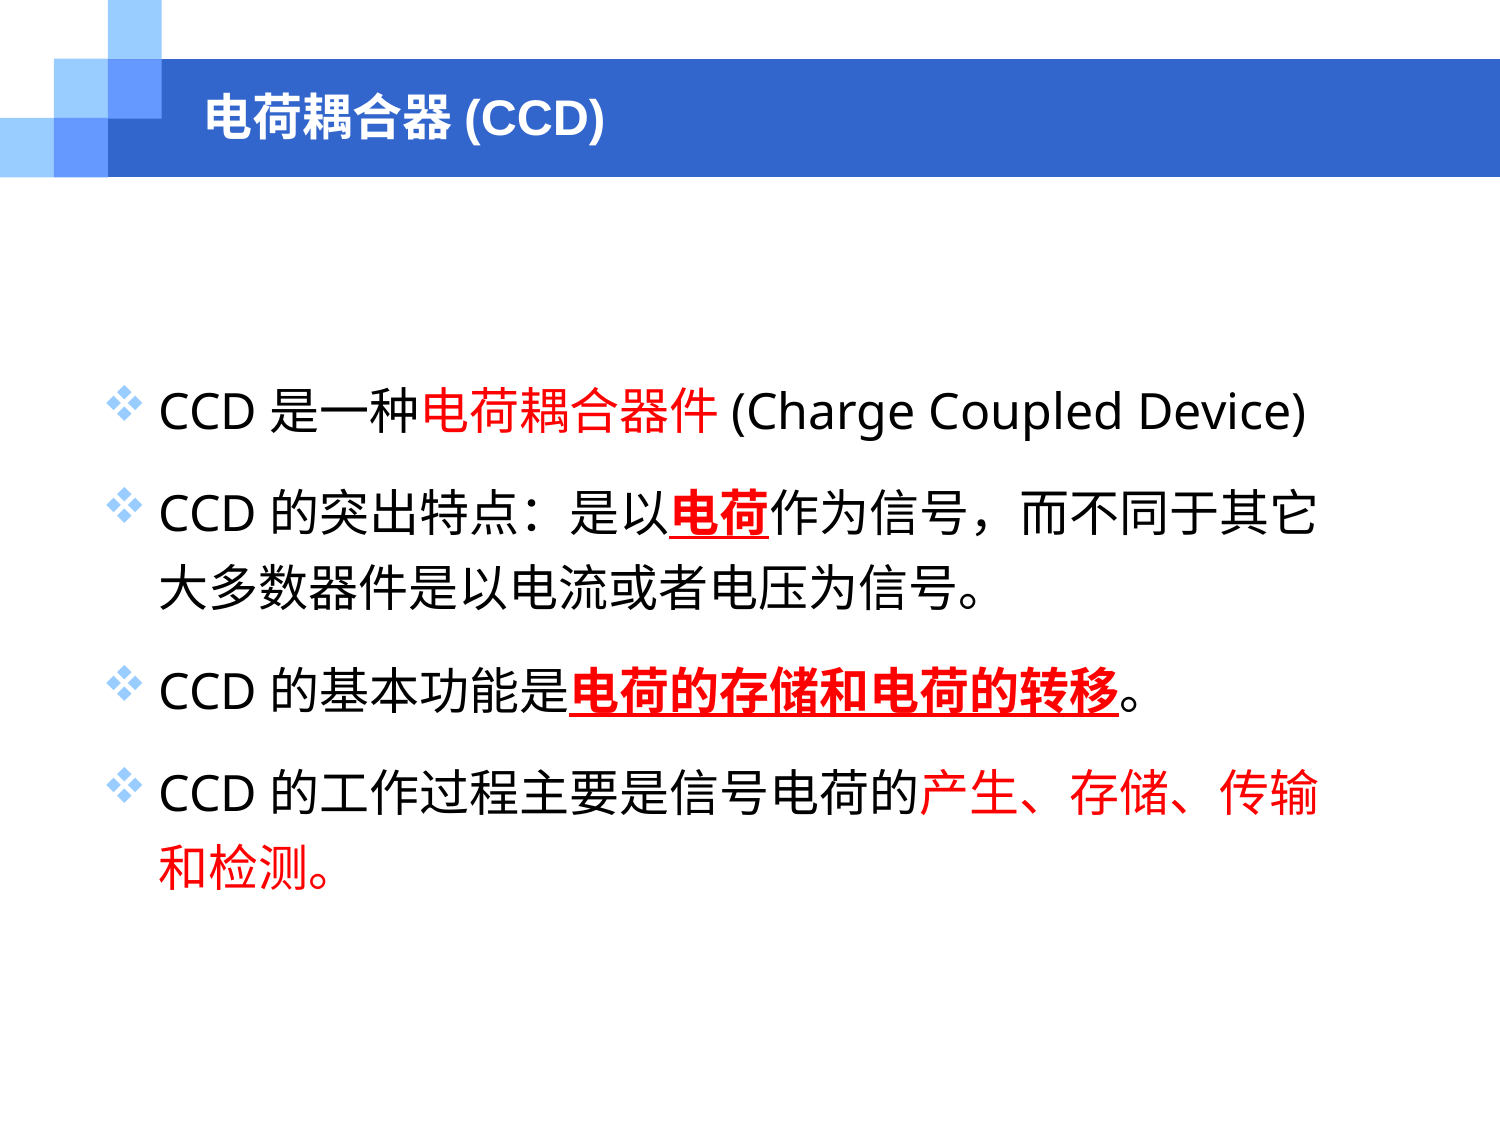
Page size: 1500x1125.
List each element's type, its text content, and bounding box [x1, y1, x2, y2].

text_box 电荷耦合器(CCD) [187, 74, 1400, 155]
list CCD是一种电荷耦合器件(Charge Coupled Device) CCD的突出特点：是以电荷作为信号，而不同于其它大多数器件是以电流或者电压为信号。 CCD的基本功能是电荷的存储和电荷的转移。 CCD的工作过程主要是信号电荷的产生、存储、传输和检测。 [87, 371, 1363, 988]
